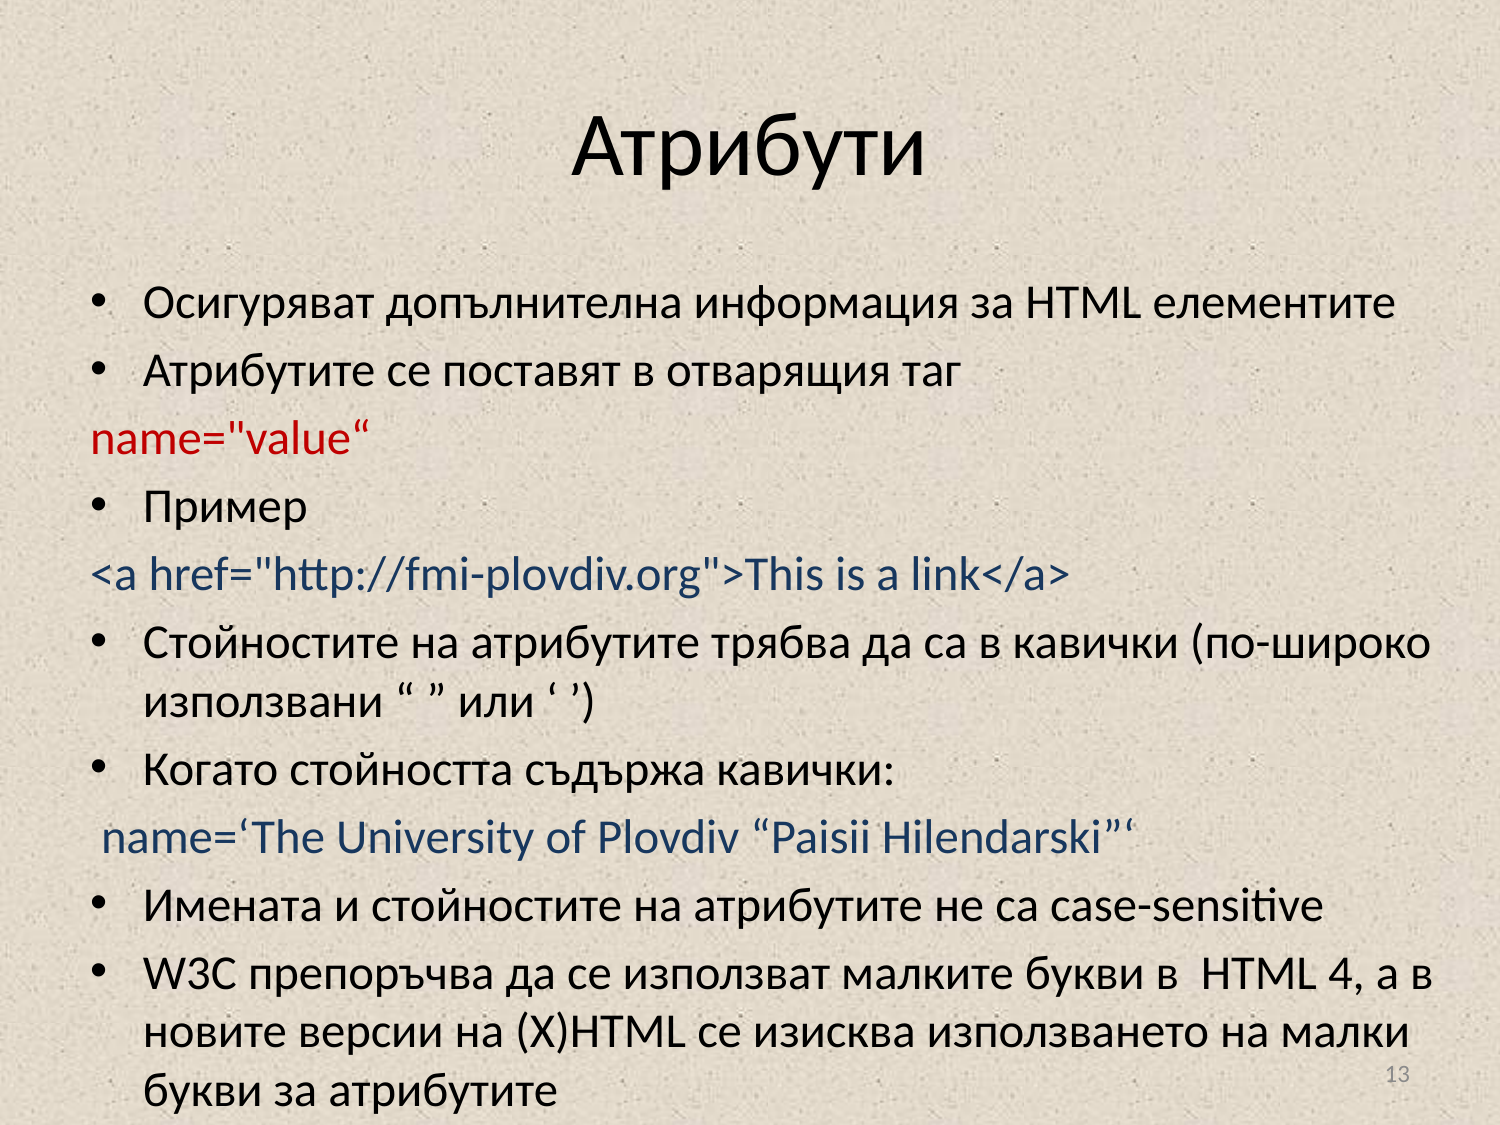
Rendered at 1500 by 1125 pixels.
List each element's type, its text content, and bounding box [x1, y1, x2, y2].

slide_number 13 [1074, 1042, 1425, 1103]
list Осигуряват допълнителна информация за HTML елементите Атрибутите се поставят в отварящия таг name="value“ Пример <a href="http://fmi-plovdiv.org">This is a link</a> Стойностите на атрибутите трябва да са в кавички (по-широко използвани “ ” или ‘ ’) Когато стойността съдържа кавички: name=‘The University of Plovdiv “Paisii Hilendarski”‘ Имената и стойностите на атрибутите не са case-sensitive W3C препоръчва да се използват малките букви в HTML 4, а в новите версии на (X)HTML се изисква използването на малки букви за атрибутите [75, 262, 1500, 1125]
picture [0, 0, 1500, 1125]
title Атрибути [75, 45, 1425, 233]
